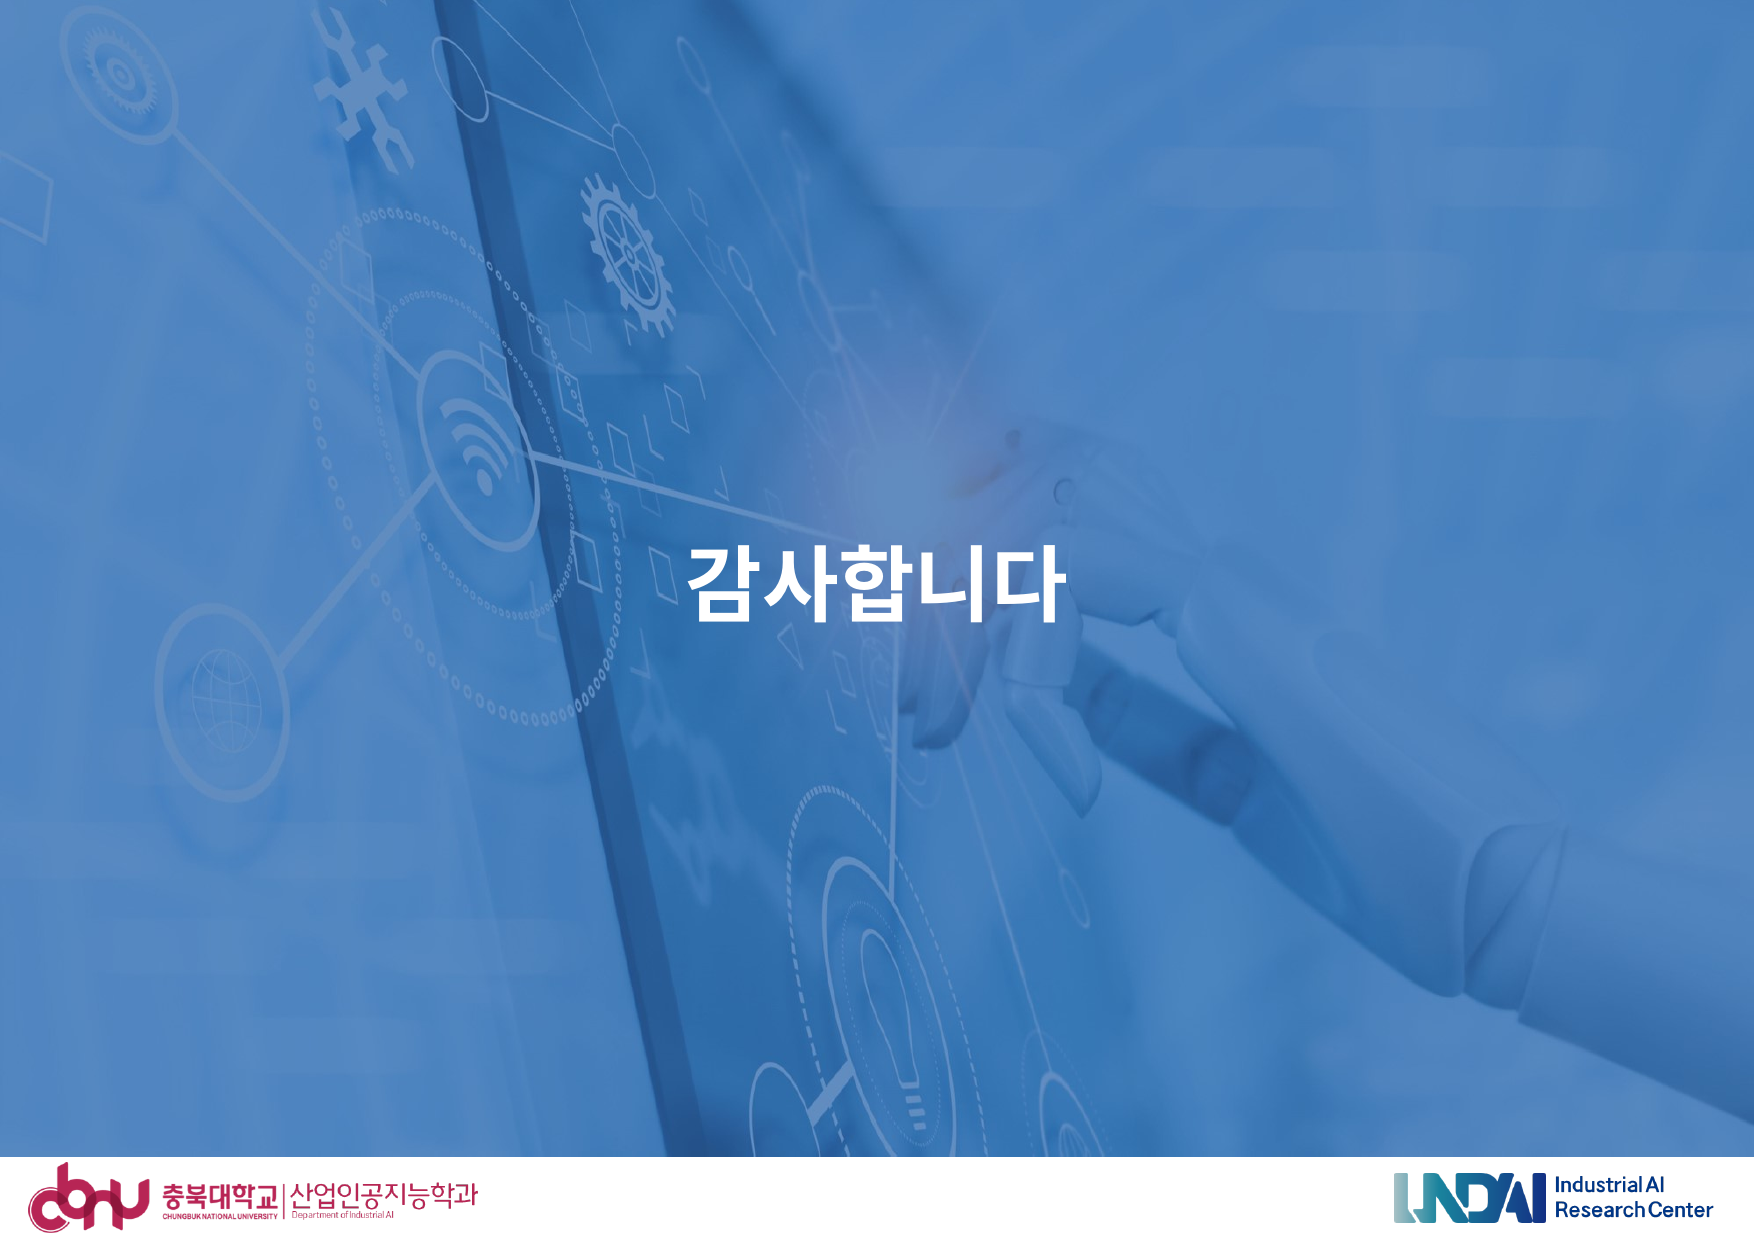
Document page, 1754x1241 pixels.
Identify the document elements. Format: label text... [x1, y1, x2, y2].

picture [0, 0, 1754, 1157]
picture [28, 1162, 495, 1233]
text_box 감사합니다 [438, 524, 1316, 640]
picture [1394, 1165, 1726, 1235]
